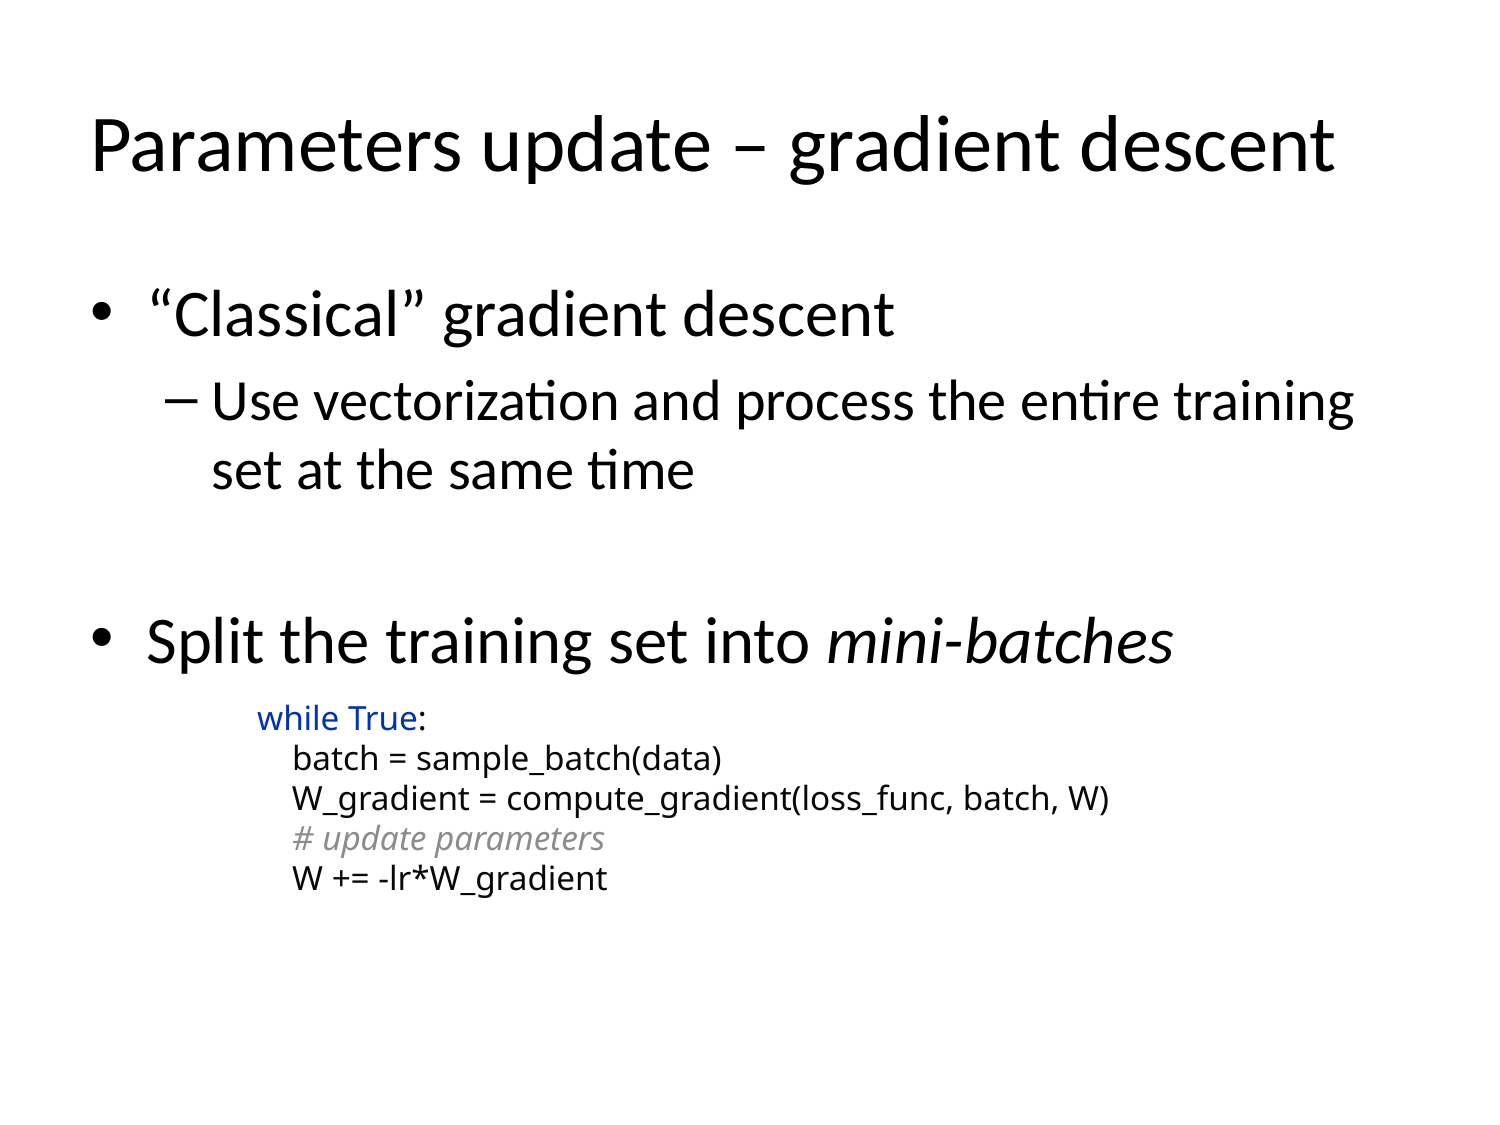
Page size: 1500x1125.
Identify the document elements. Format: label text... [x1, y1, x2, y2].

list “Classical” gradient descent Use vectorization and process the entire training set at the same time Split the training set into mini-batches [75, 262, 1425, 1005]
text_box while True: batch = sample_batch(data) W_gradient = compute_gradient(loss_func, batch, W) # update parameters W += -lr*W_gradient [242, 689, 1176, 905]
title Parameters update – gradient descent [75, 45, 1425, 233]
